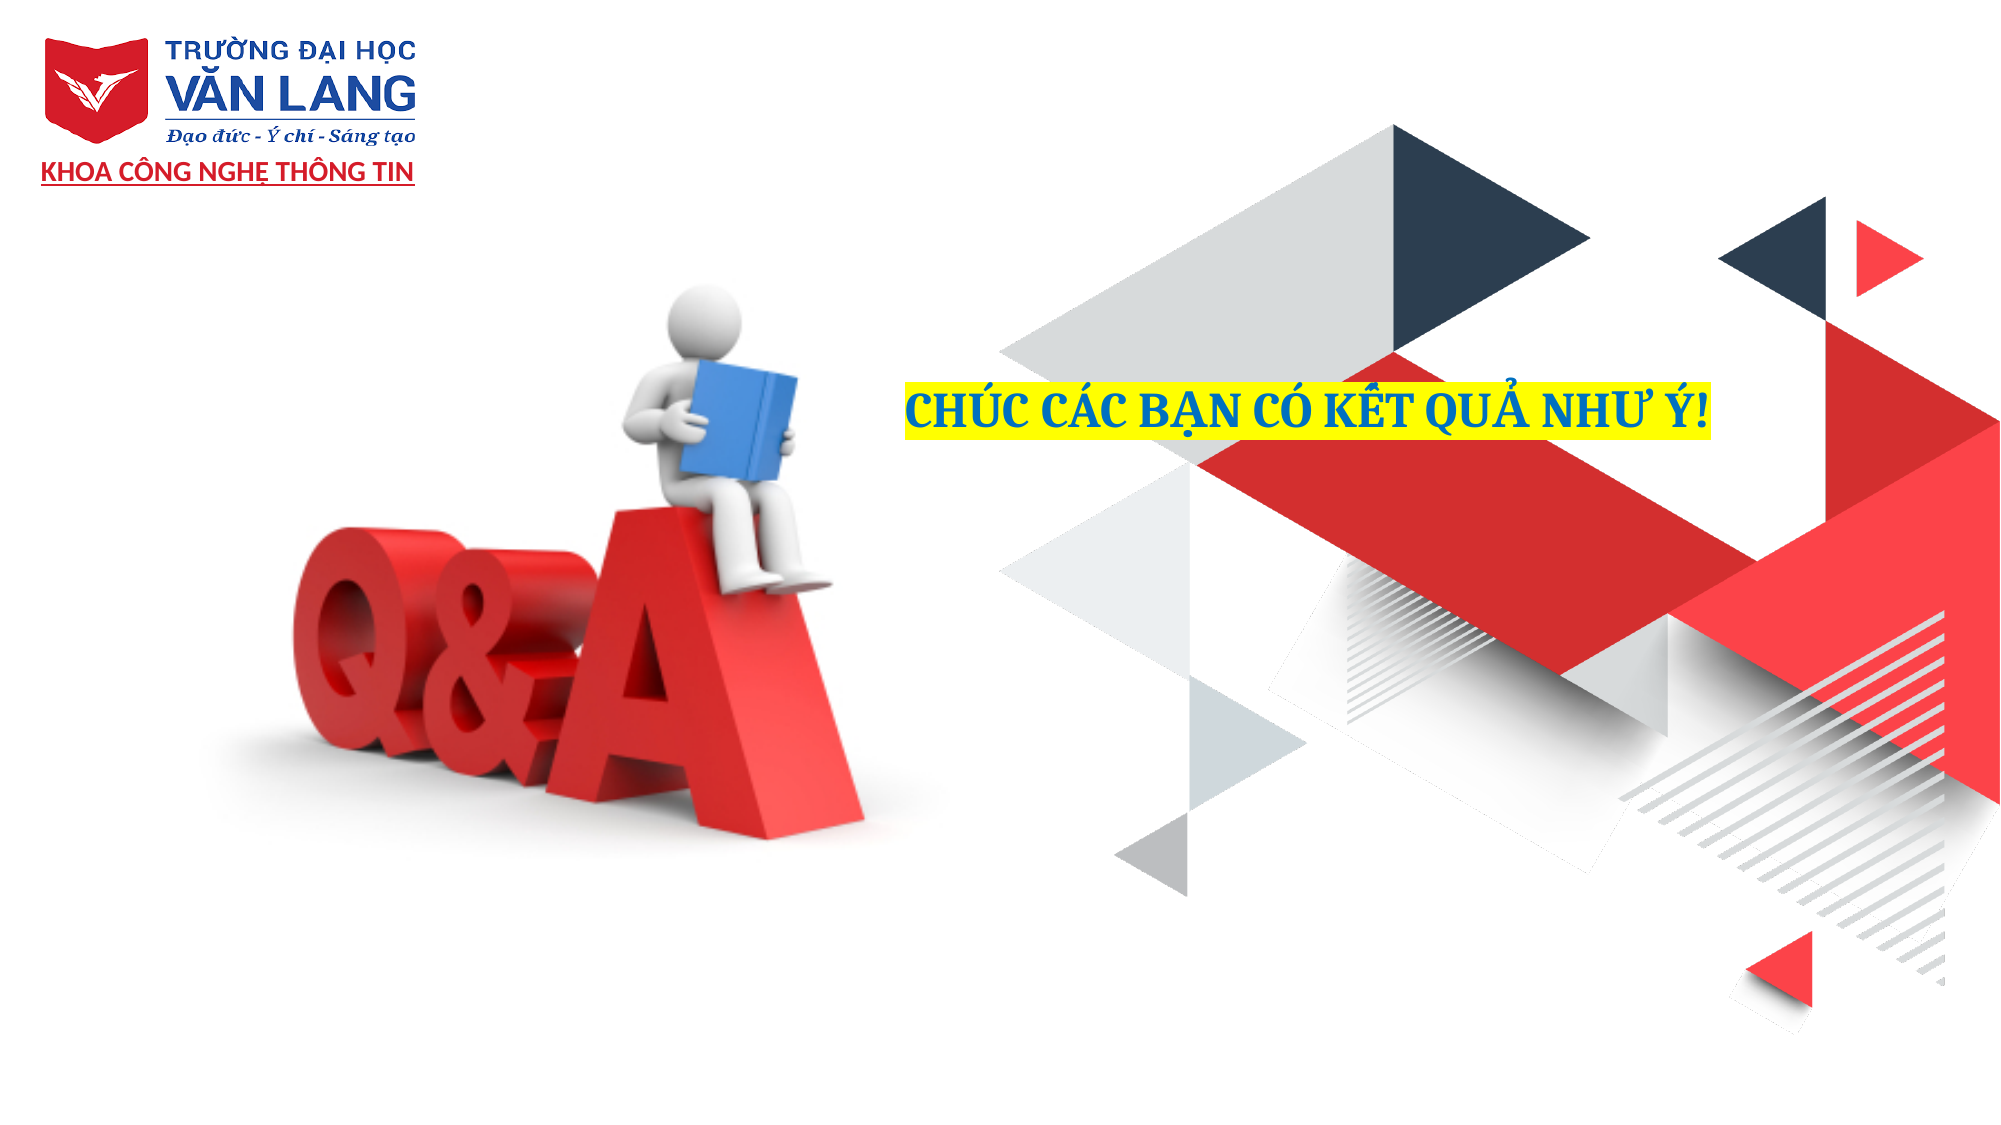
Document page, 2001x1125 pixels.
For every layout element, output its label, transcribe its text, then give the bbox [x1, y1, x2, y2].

picture [42, 35, 415, 146]
picture [999, 124, 2000, 1035]
text_box CHÚC CÁC BẠN CÓ KẾT QUẢ NHƯ Ý! [992, 369, 1891, 445]
picture [164, 202, 992, 923]
